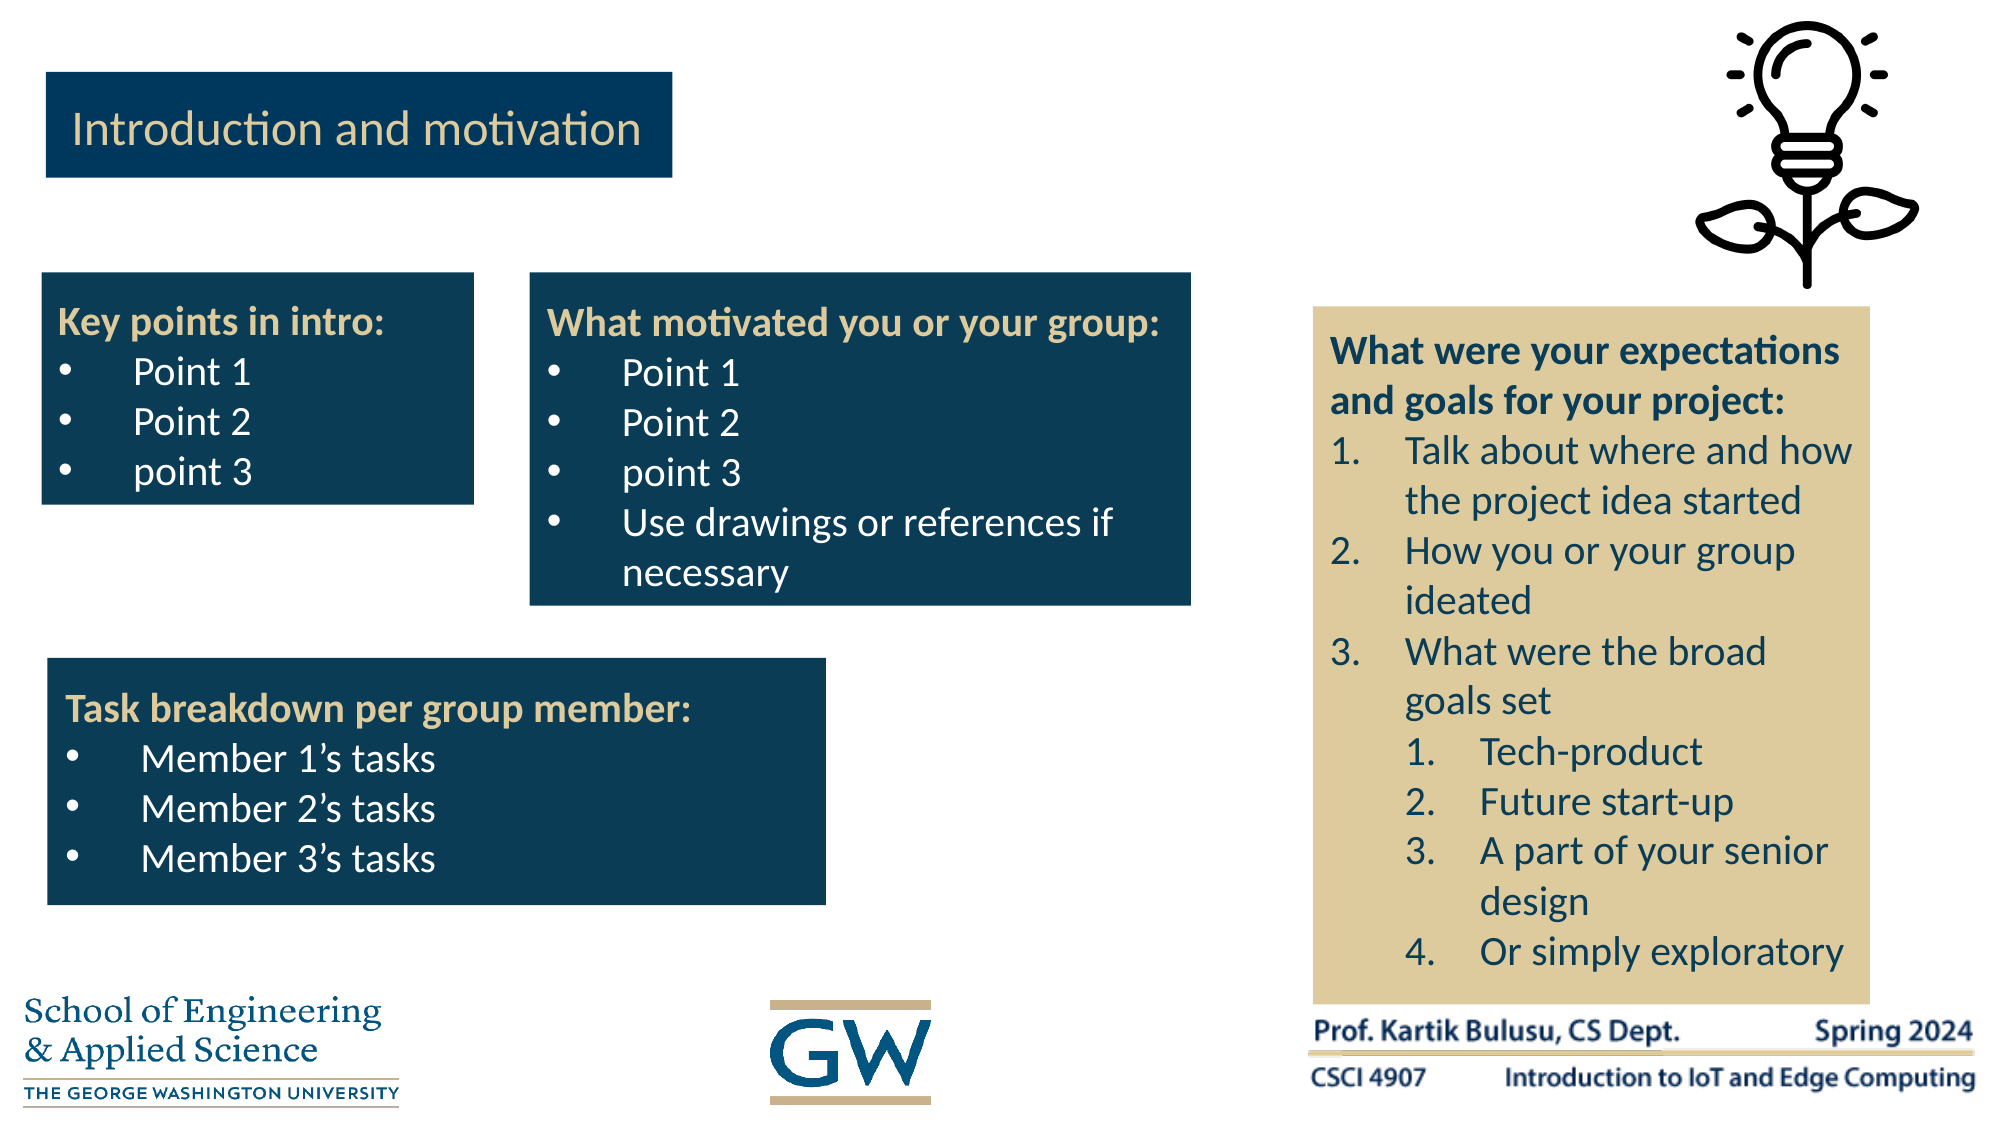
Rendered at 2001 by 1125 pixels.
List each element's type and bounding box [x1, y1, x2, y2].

picture [23, 996, 399, 1108]
text_box [47, 657, 826, 906]
picture [770, 1000, 931, 1105]
text_box [1312, 306, 1870, 1005]
text_box [529, 272, 1191, 606]
text_box [41, 272, 474, 505]
picture [1304, 1010, 1978, 1095]
picture [1639, 21, 1975, 307]
text_box [45, 71, 673, 178]
